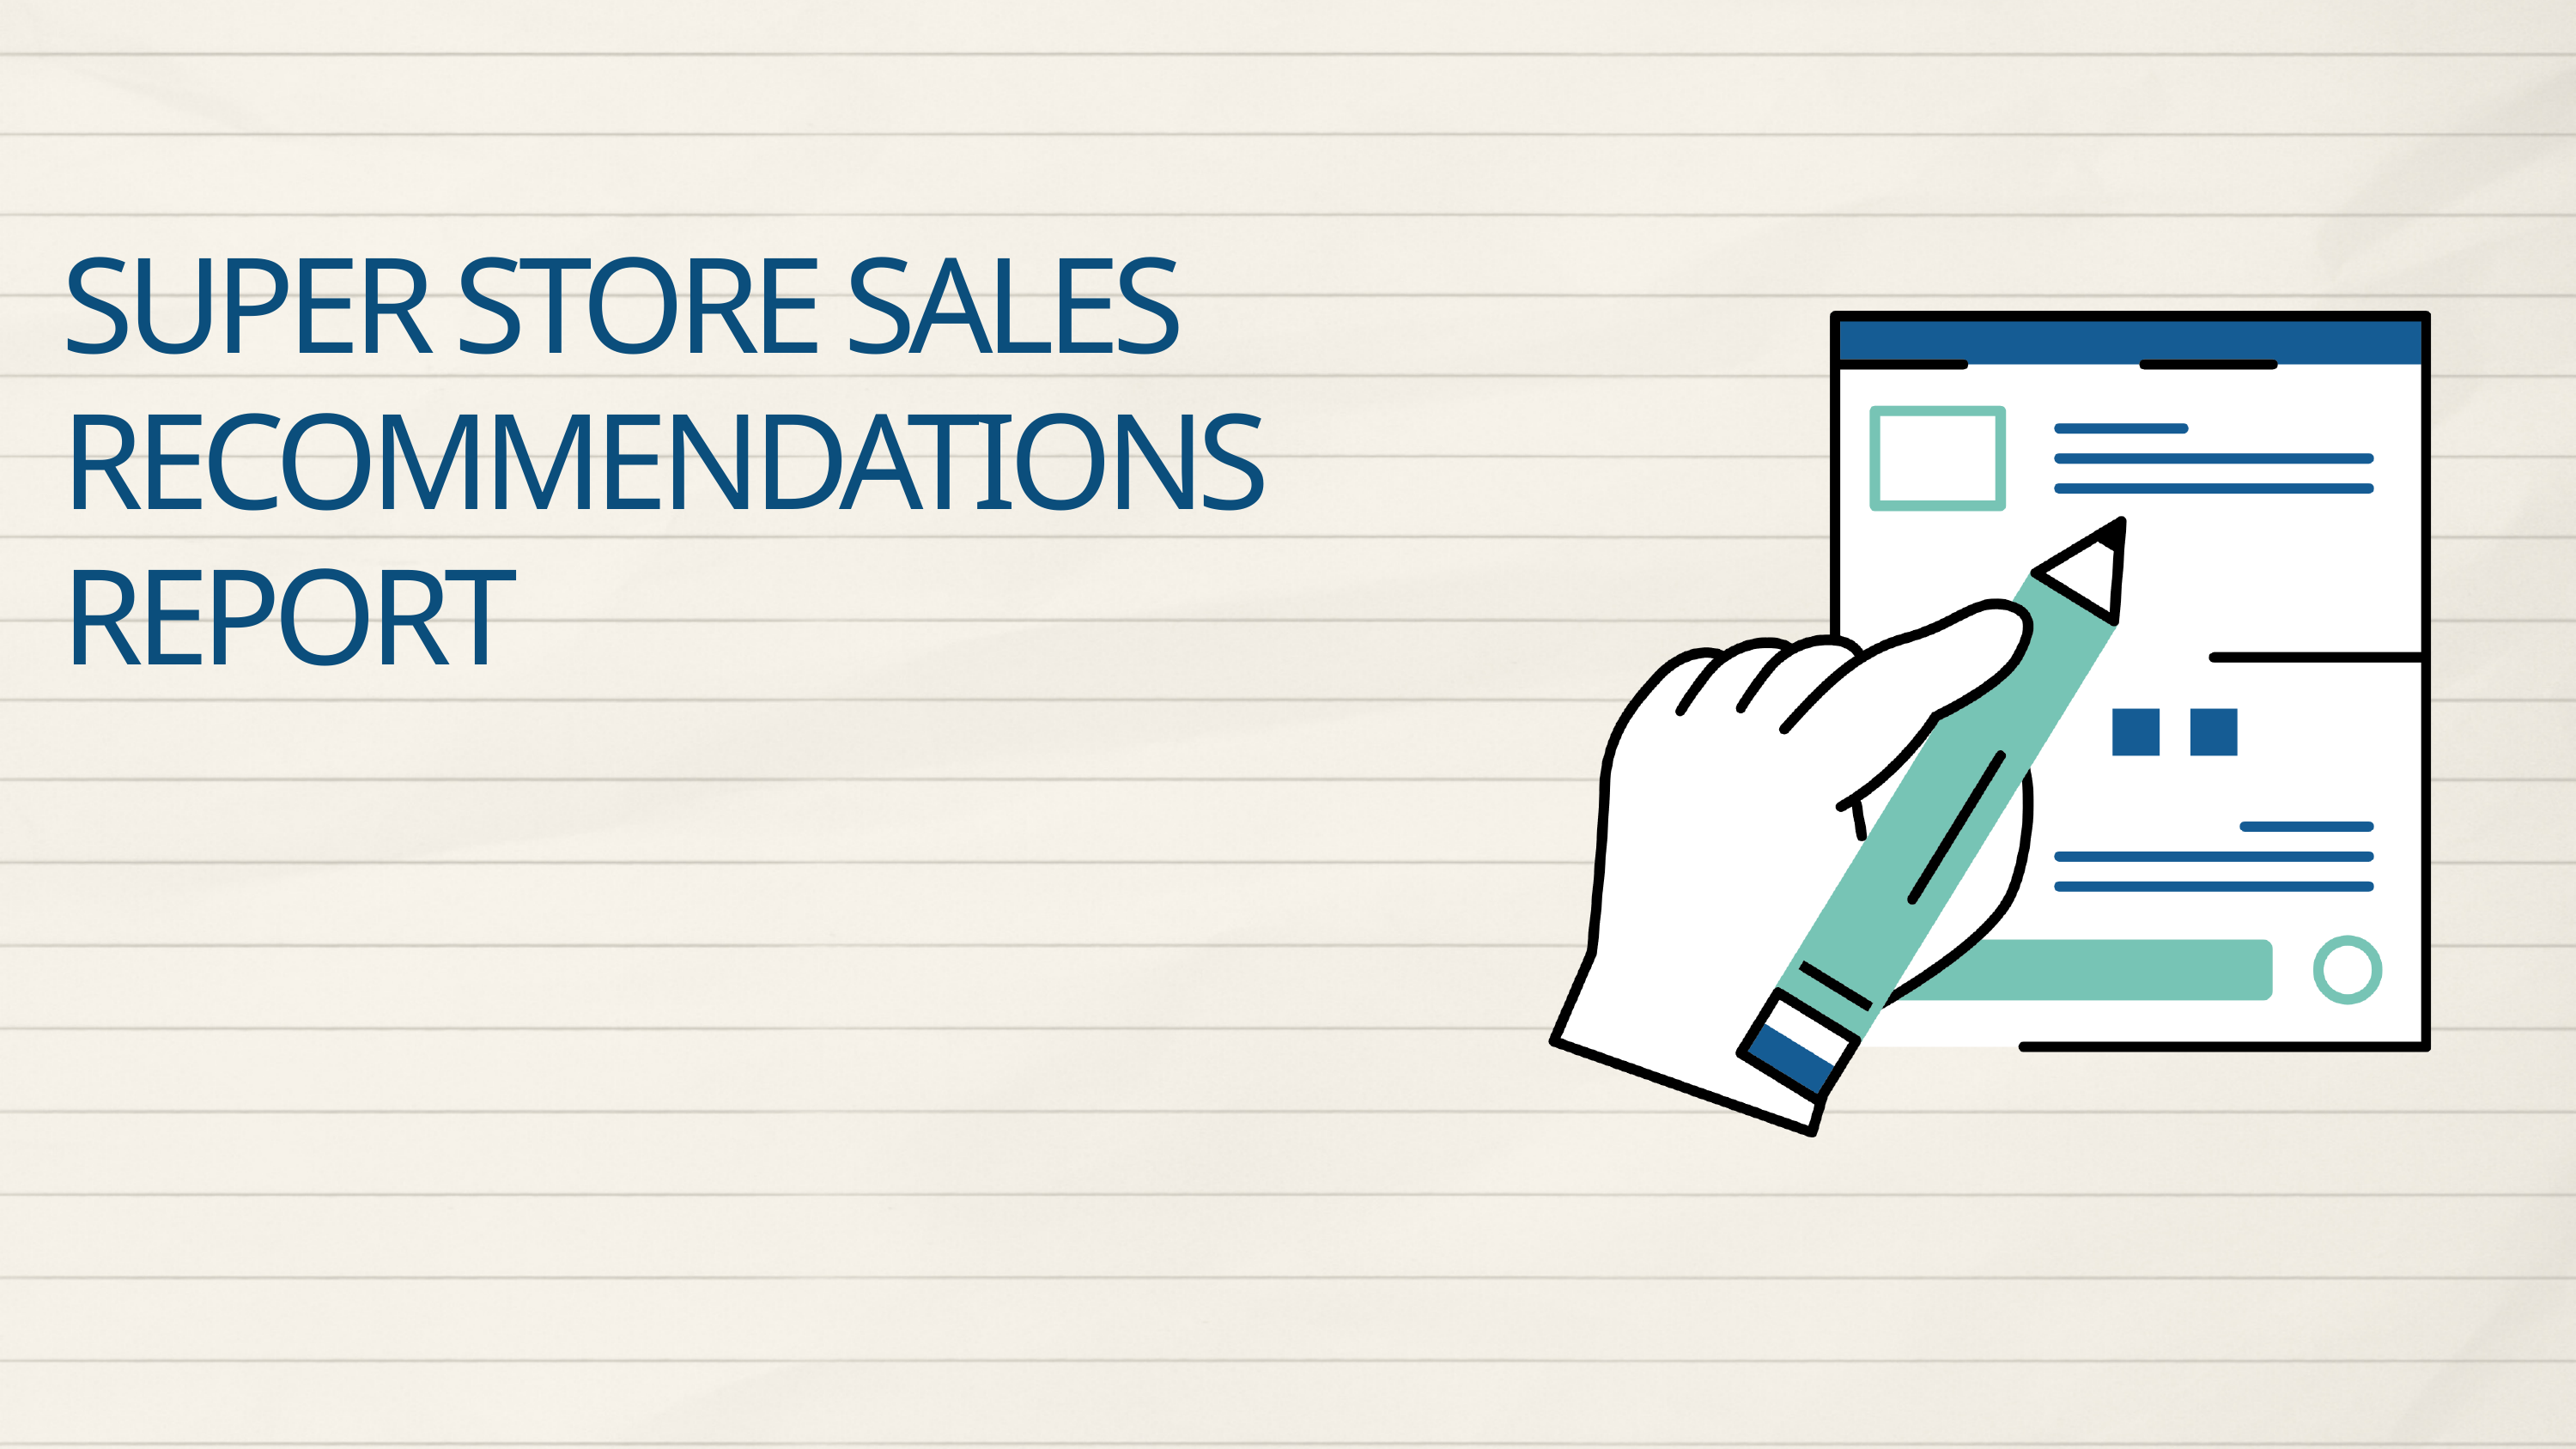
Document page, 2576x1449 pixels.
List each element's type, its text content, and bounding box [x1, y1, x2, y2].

text_box SUPER STORE SALES RECOMMENDATIONS REPORT [61, 223, 1598, 848]
text_box [1547, 311, 2432, 1137]
text_box [0, 0, 2576, 1449]
